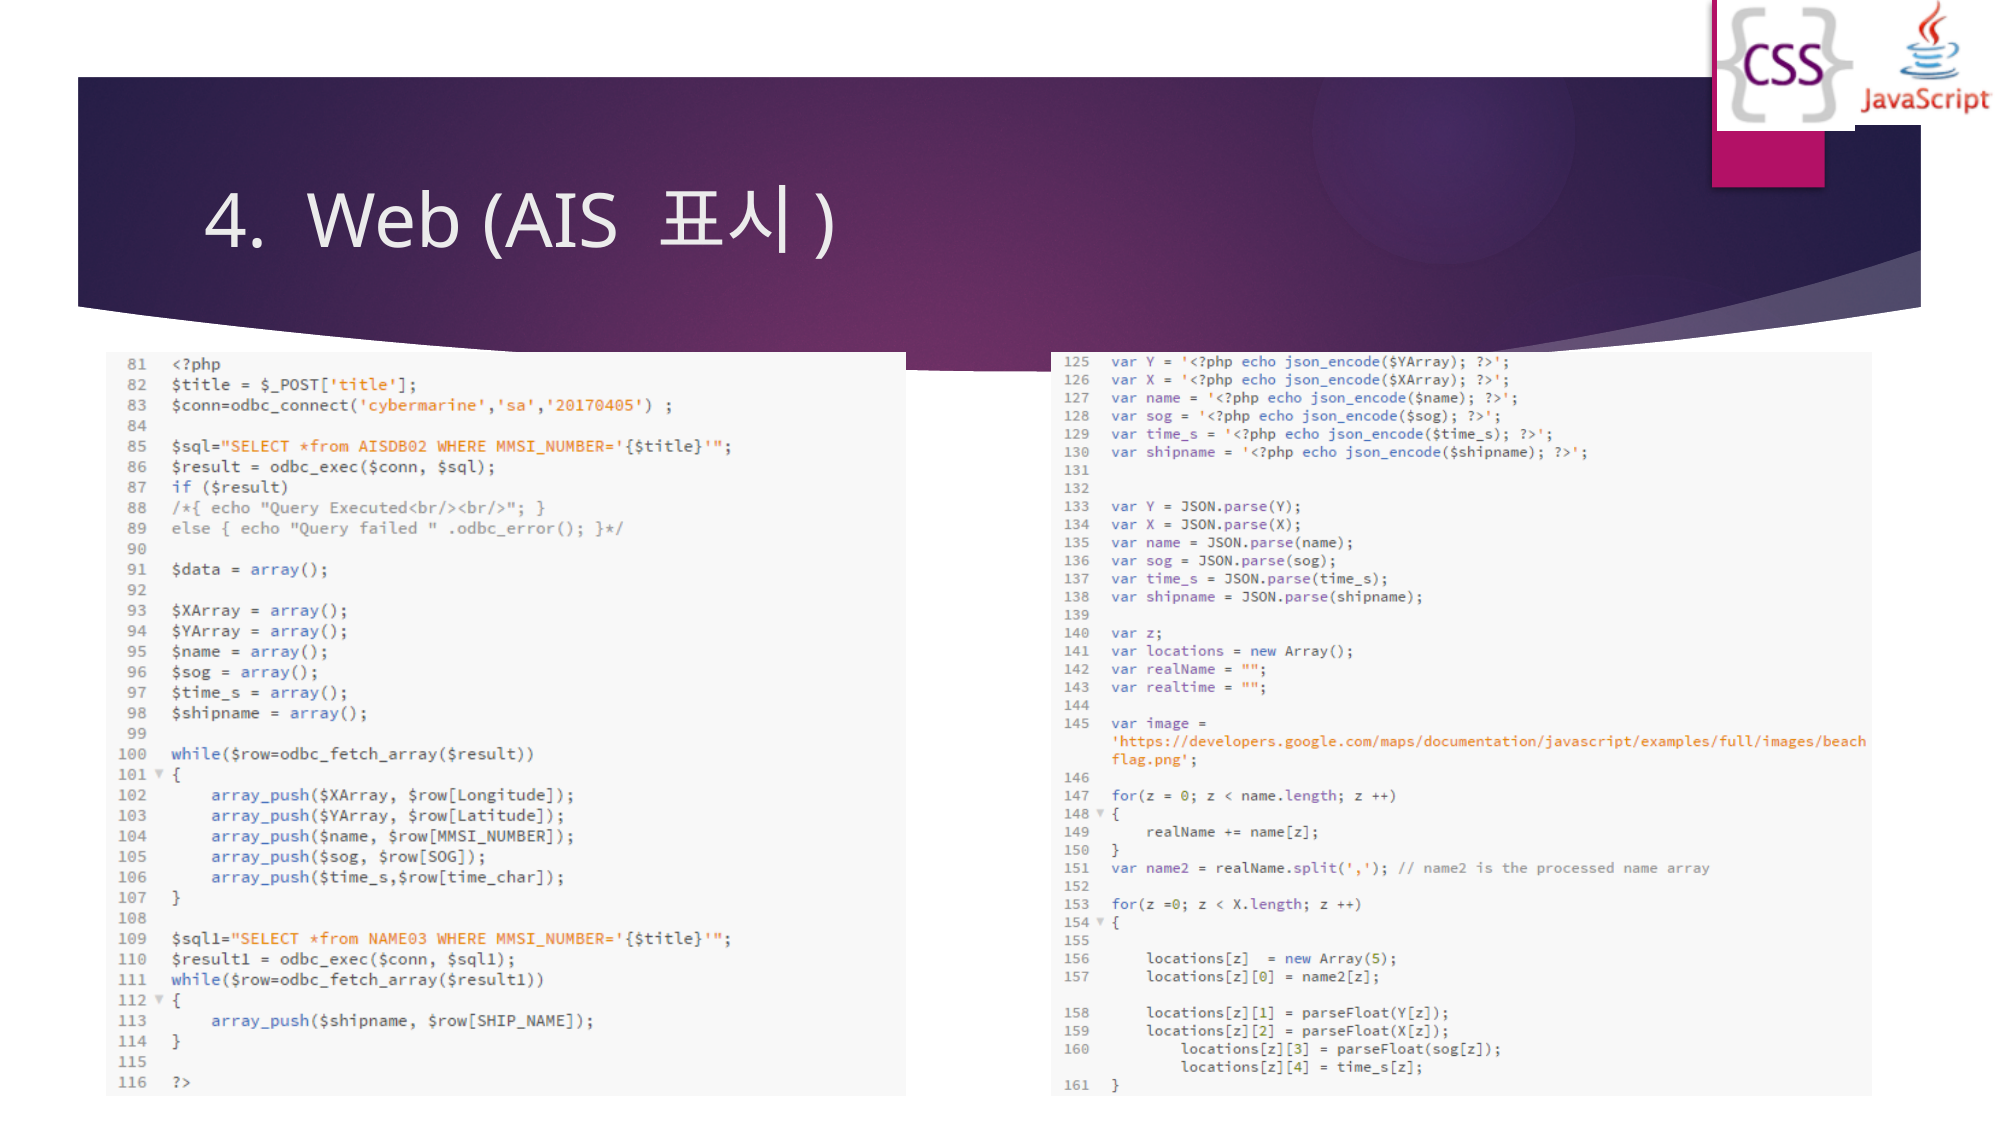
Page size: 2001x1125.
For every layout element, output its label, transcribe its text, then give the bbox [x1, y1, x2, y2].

picture [106, 352, 906, 1096]
picture [1051, 352, 1872, 1096]
picture [1716, 0, 2000, 131]
title 4. Web (AIS 표시) [189, 159, 1627, 276]
